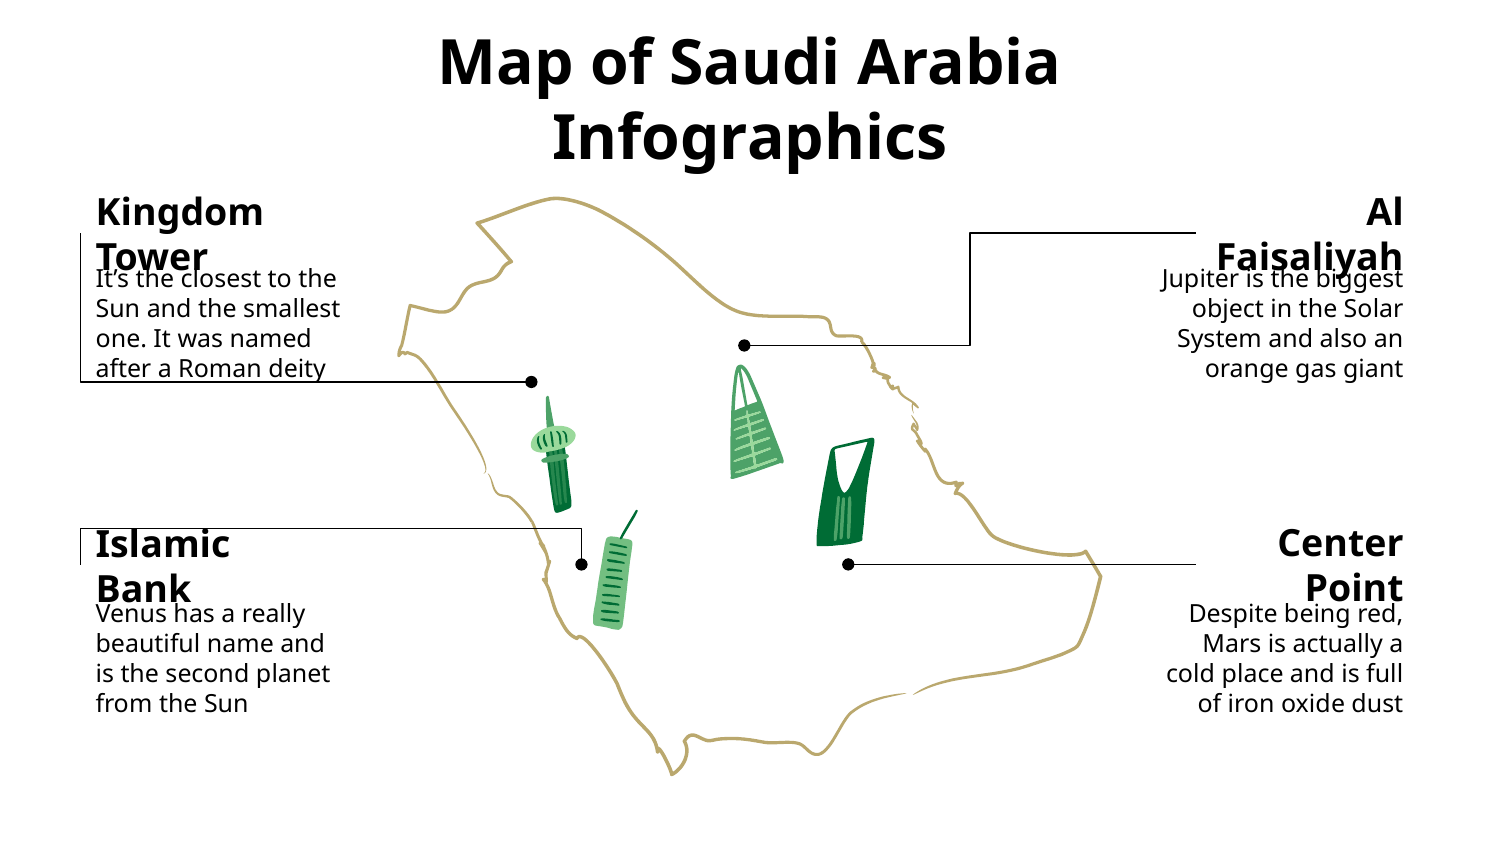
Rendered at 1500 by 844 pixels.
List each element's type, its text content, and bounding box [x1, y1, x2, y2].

text_box It’s the closest to the Sun and the smallest one. It was named after a Roman deity [81, 251, 339, 381]
text_box It’s the closest to the Sun and the smallest one. It was named after a Roman deity [80, 383, 364, 393]
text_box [730, 364, 784, 480]
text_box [397, 196, 1103, 777]
text_box Center Point [1195, 546, 1419, 583]
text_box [744, 232, 1196, 346]
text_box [530, 395, 576, 514]
title Map of Saudi Arabia Infographics [328, 67, 1172, 127]
text_box Kingdom Tower [80, 214, 345, 251]
text_box Despite being red, Mars is actually a cold place and is full of iron oxide dust [1135, 582, 1419, 727]
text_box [804, 427, 890, 558]
text_box Al Faisaliyah [1195, 214, 1419, 251]
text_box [344, 232, 532, 383]
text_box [592, 509, 639, 631]
text_box Venus has a really beautiful name and is the second planet from the Sun [80, 582, 364, 727]
text_box Jupiter is the biggest object in the Solar System and also an orange gas giant [1135, 251, 1419, 393]
text_box Islamic Bank [80, 546, 345, 583]
